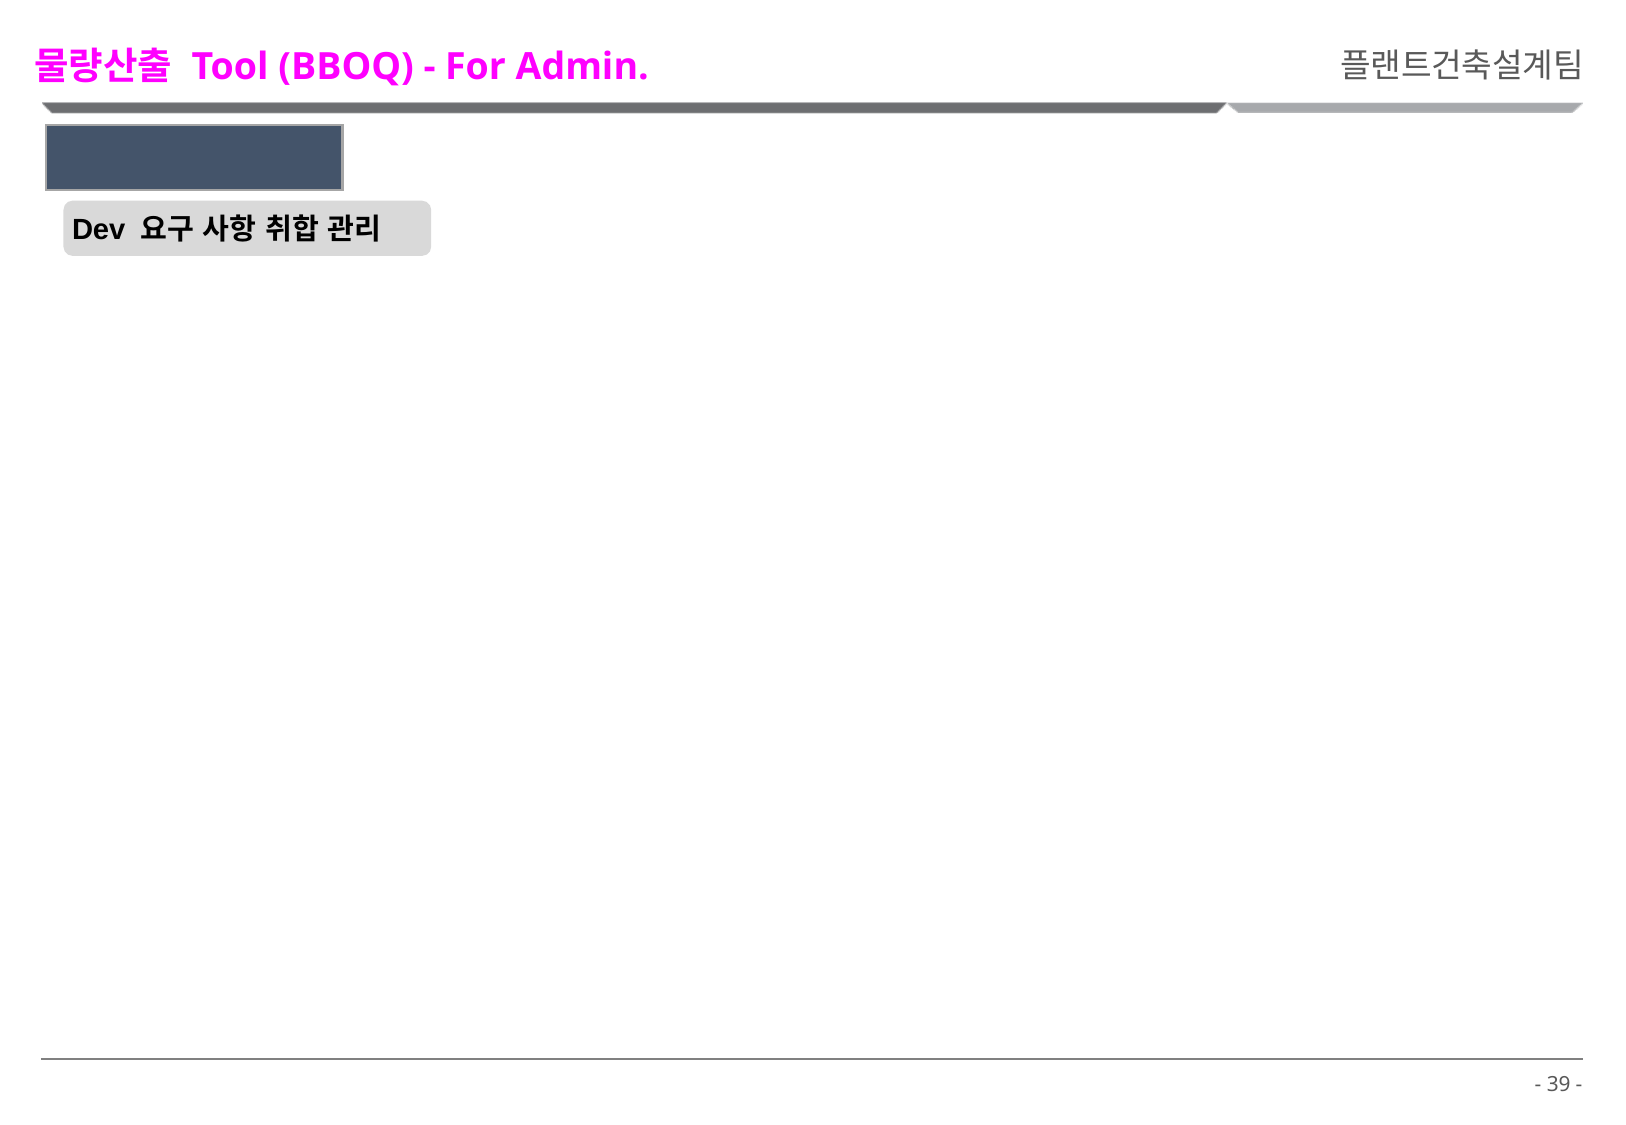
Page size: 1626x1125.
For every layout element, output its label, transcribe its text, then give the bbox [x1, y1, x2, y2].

text_box 플랜트건축설계팀 [1339, 43, 1584, 84]
text_box 2. Admin.’s Role [45, 124, 344, 191]
text_box 물량산출 Tool (BBOQ) - For Admin. [19, 34, 665, 95]
text_box Dev 요구 사항 취합 관리 [62, 199, 433, 257]
picture [42, 102, 1583, 114]
